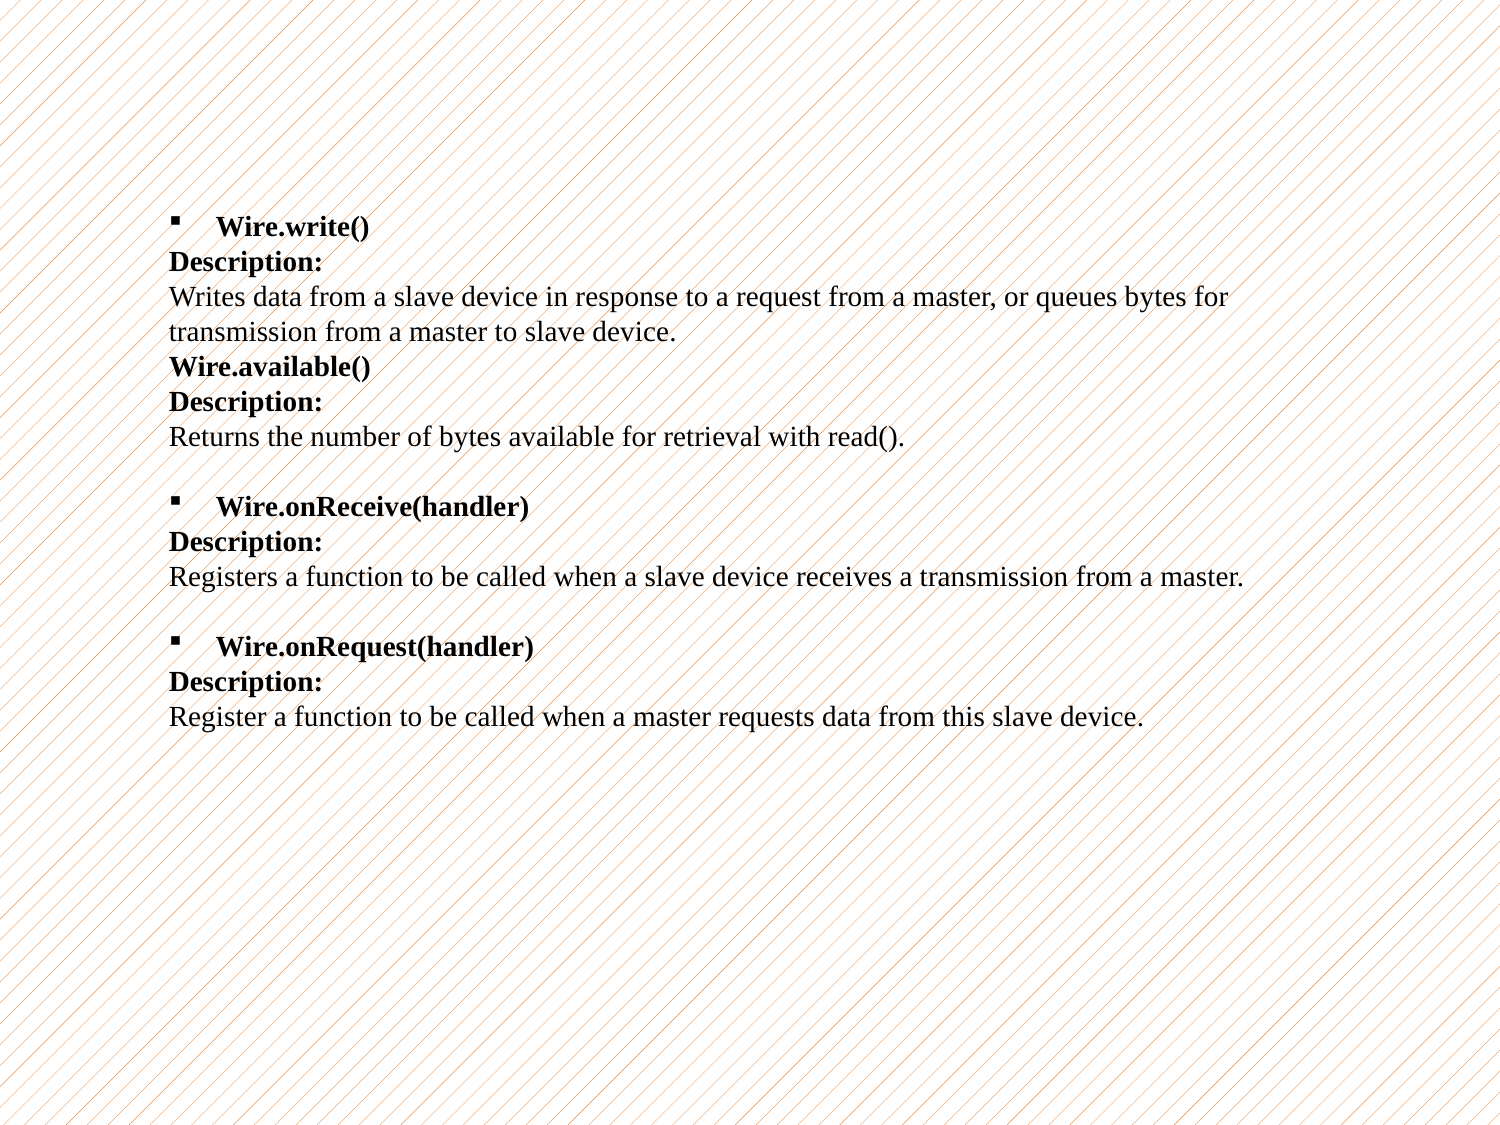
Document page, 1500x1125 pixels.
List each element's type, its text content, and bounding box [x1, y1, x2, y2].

text_box [0, 0, 680, 106]
text_box Wire.write() Description: Writes data from a slave device in response to a request from a master, or queues bytes for transmission from a master to slave device. Wire.available() Description: Returns the number of bytes available for retrieval with read(). Wire.onReceive(handler) Description: Registers a function to be called when a slave device receives a transmission from a master. Wire.onRequest(handler) Description: Register a function to be called when a master requests data from this slave device. [154, 200, 1356, 740]
